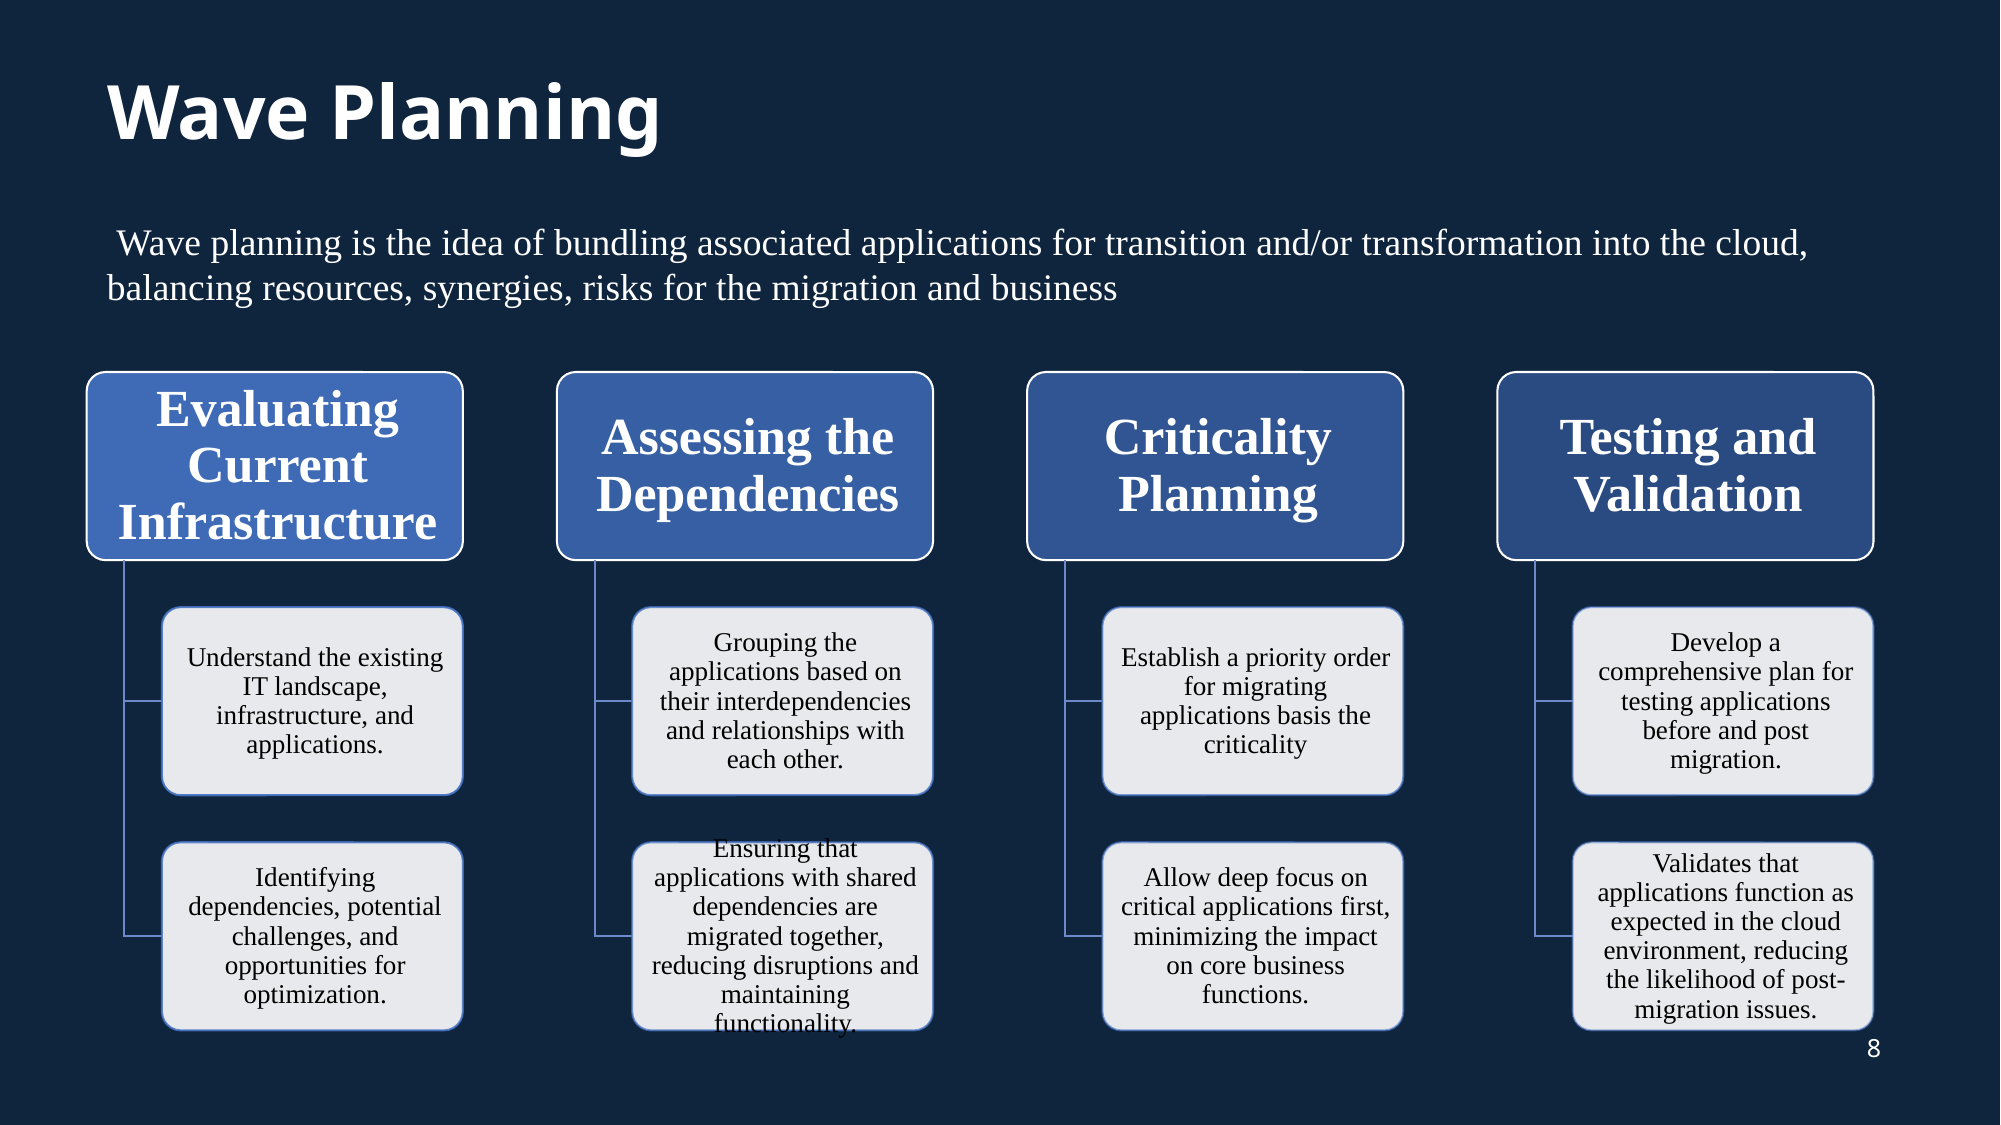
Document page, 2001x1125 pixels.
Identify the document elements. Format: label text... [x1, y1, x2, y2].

text_box Wave planning is the idea of bundling associated applications for transition and/or transformation into the cloud, balancing resources, synergies, risks for the migration and business [92, 210, 1894, 316]
text_box 8 [1836, 1019, 1912, 1080]
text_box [86, 352, 1874, 1050]
title Wave Planning [92, 35, 1027, 195]
